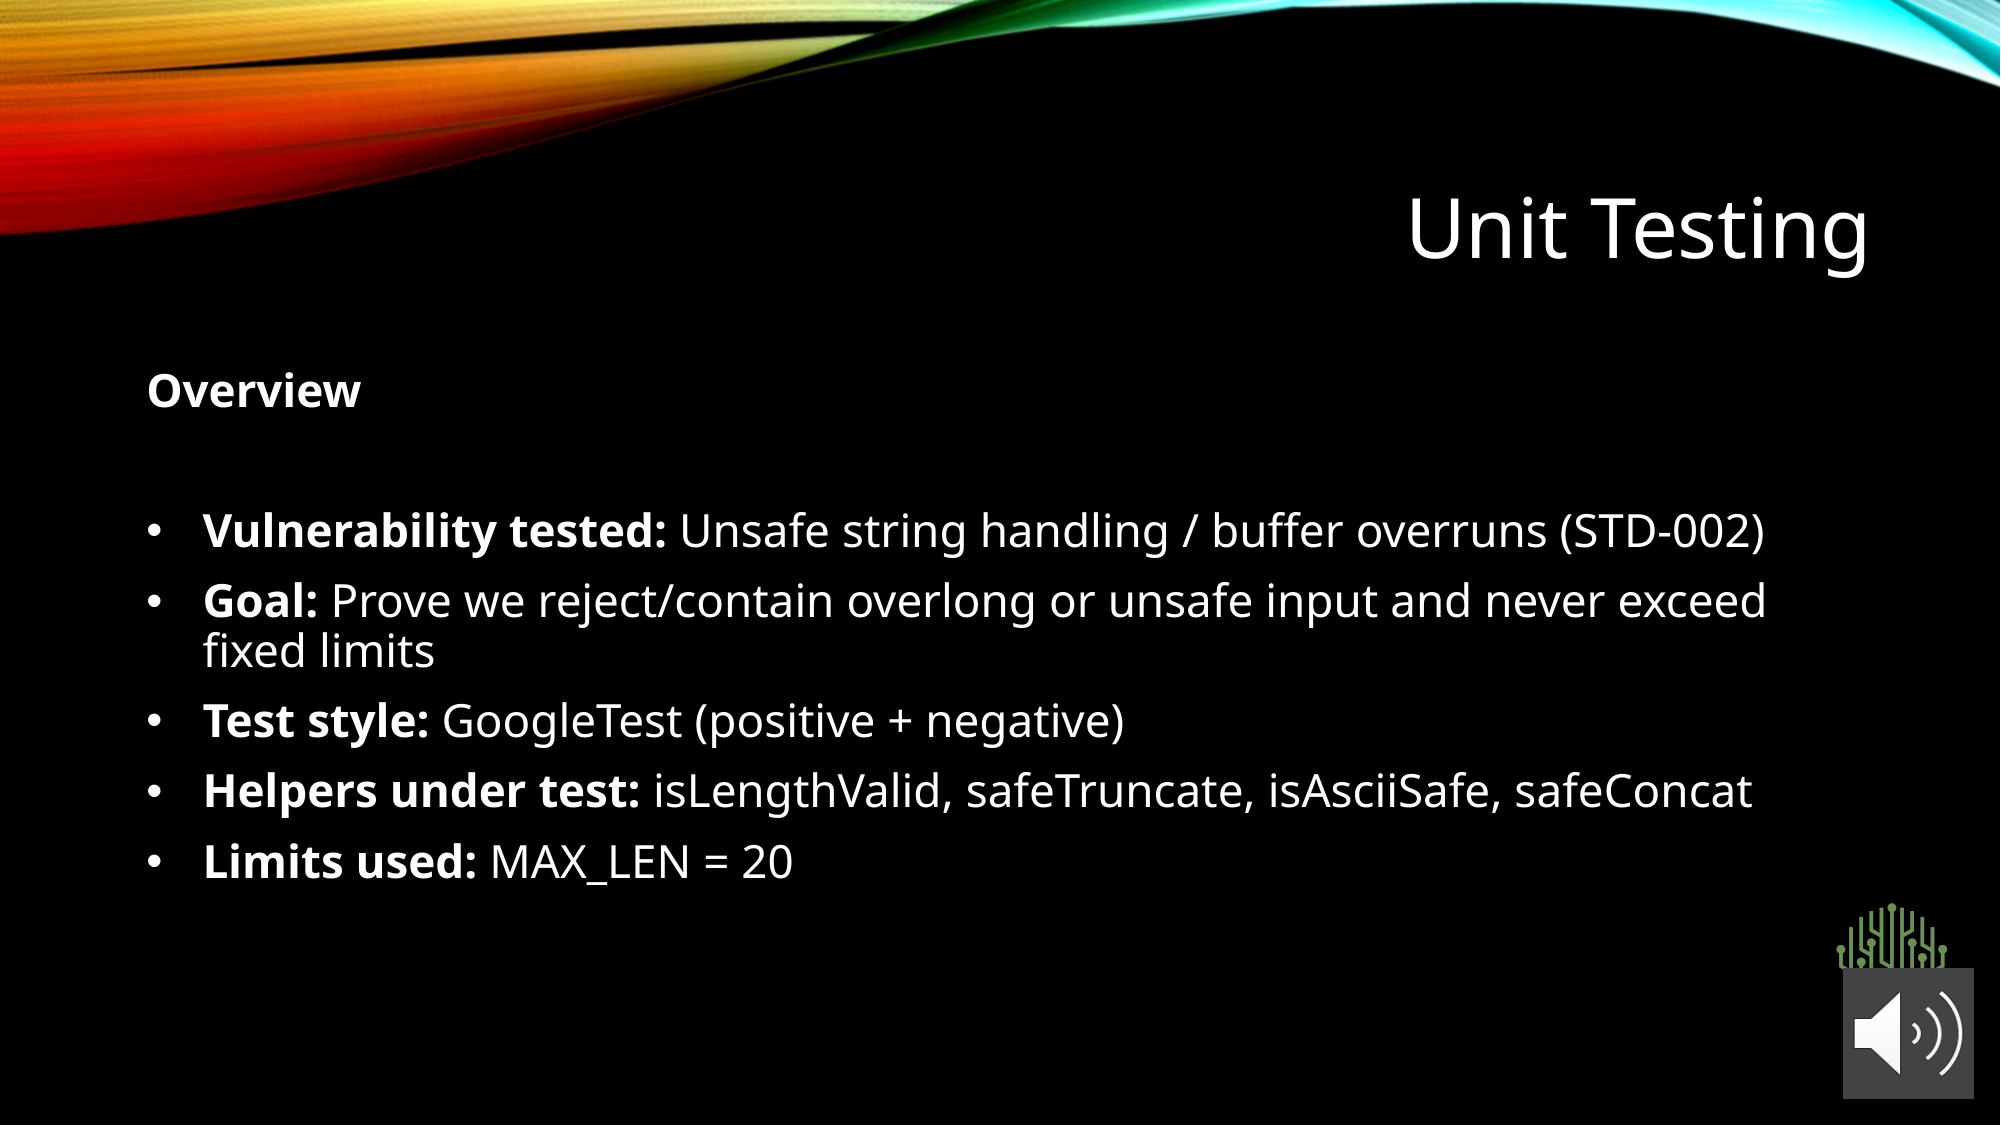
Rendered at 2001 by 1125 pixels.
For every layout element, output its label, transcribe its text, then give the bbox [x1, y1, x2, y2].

title Unit Testing [474, 125, 1888, 338]
picture [1817, 892, 1976, 1101]
picture [0, 0, 2000, 237]
list Overview Vulnerability tested: Unsafe string handling / buffer overruns (STD-002) Goal: Prove we reject/contain overlong or unsafe input and never exceed fixed limits Test style: GoogleTest (positive + negative) Helpers under test: isLengthValid, safeTruncate, isAsciiSafe, safeConcat Limits used: MAX_LEN = 20 [112, 360, 1888, 1021]
